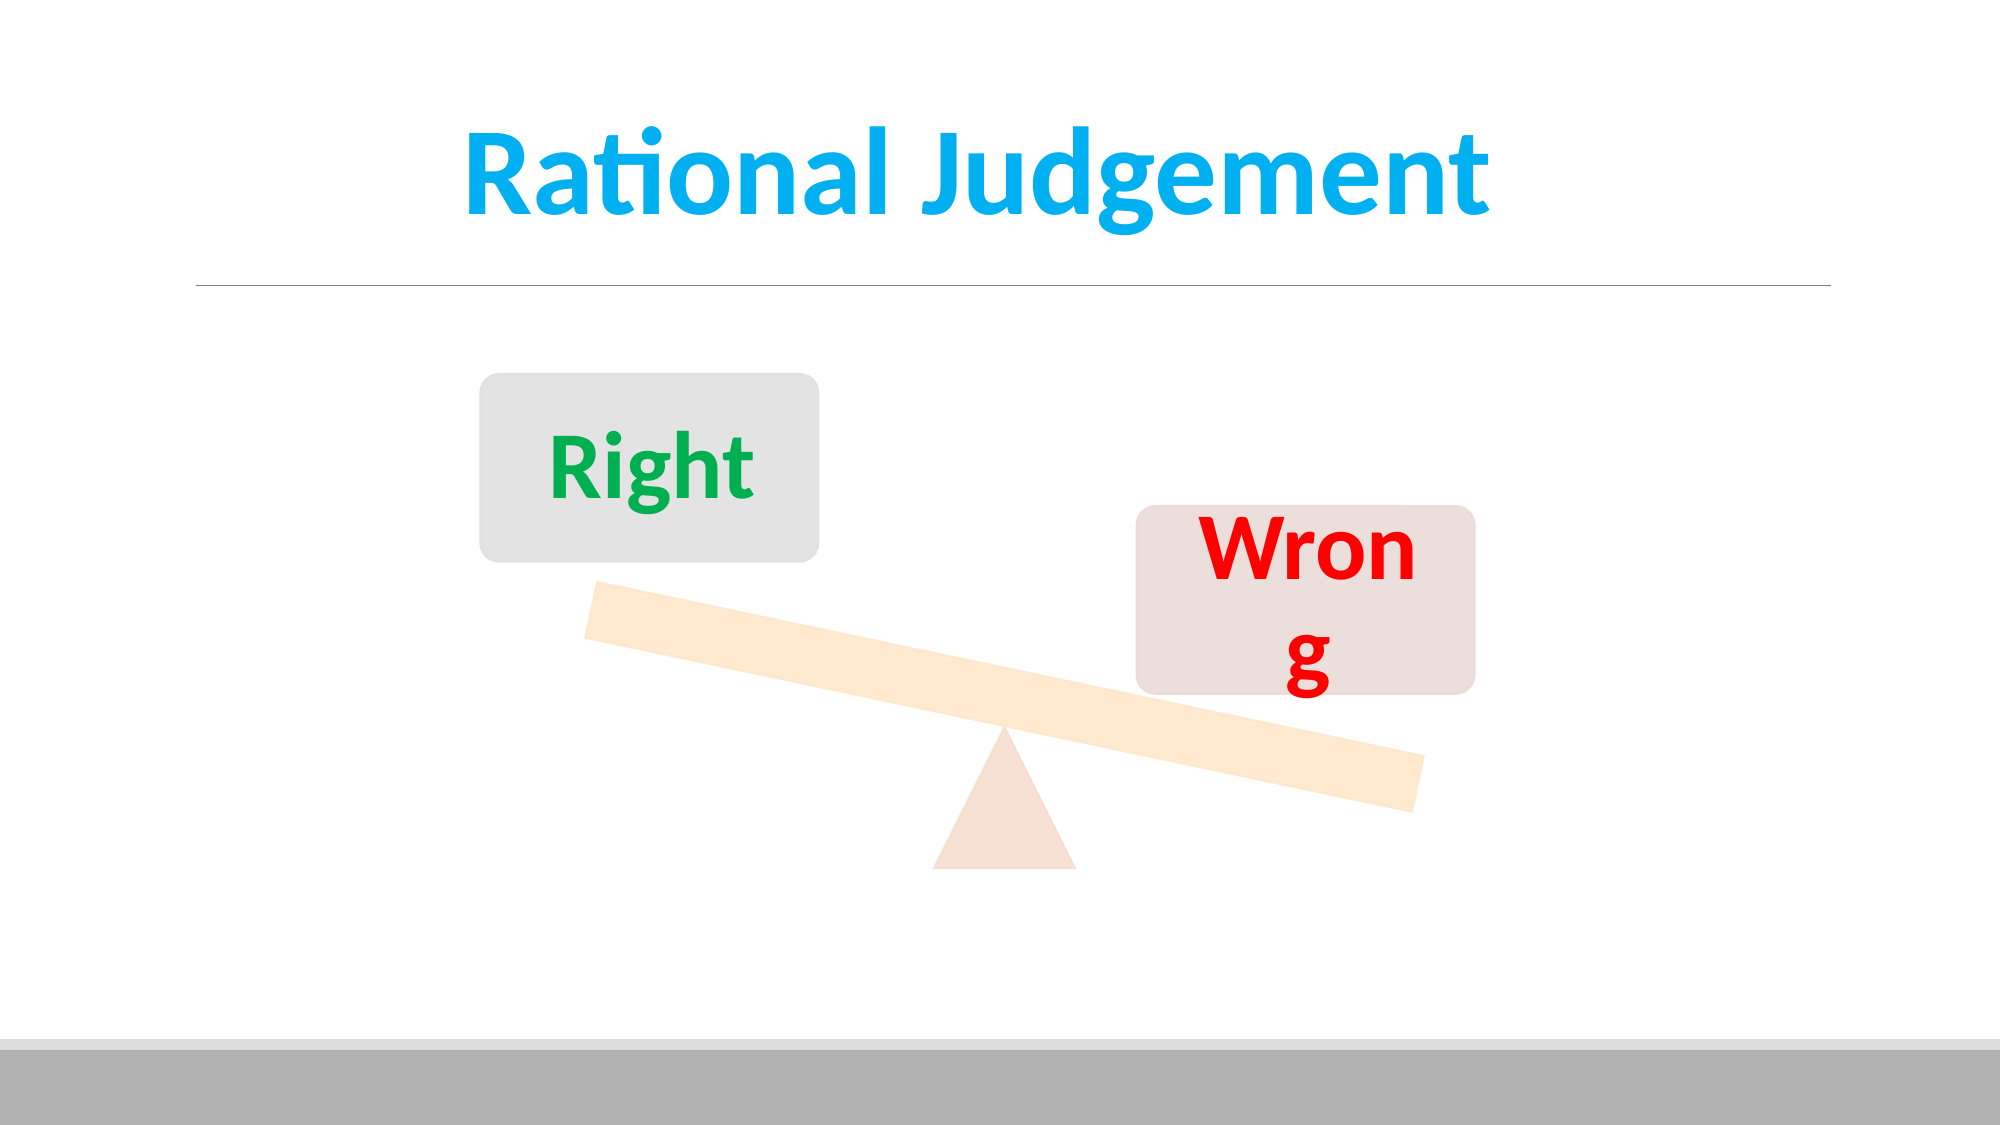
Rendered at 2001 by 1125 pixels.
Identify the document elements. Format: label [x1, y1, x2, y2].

text_box [185, 0, 1824, 869]
